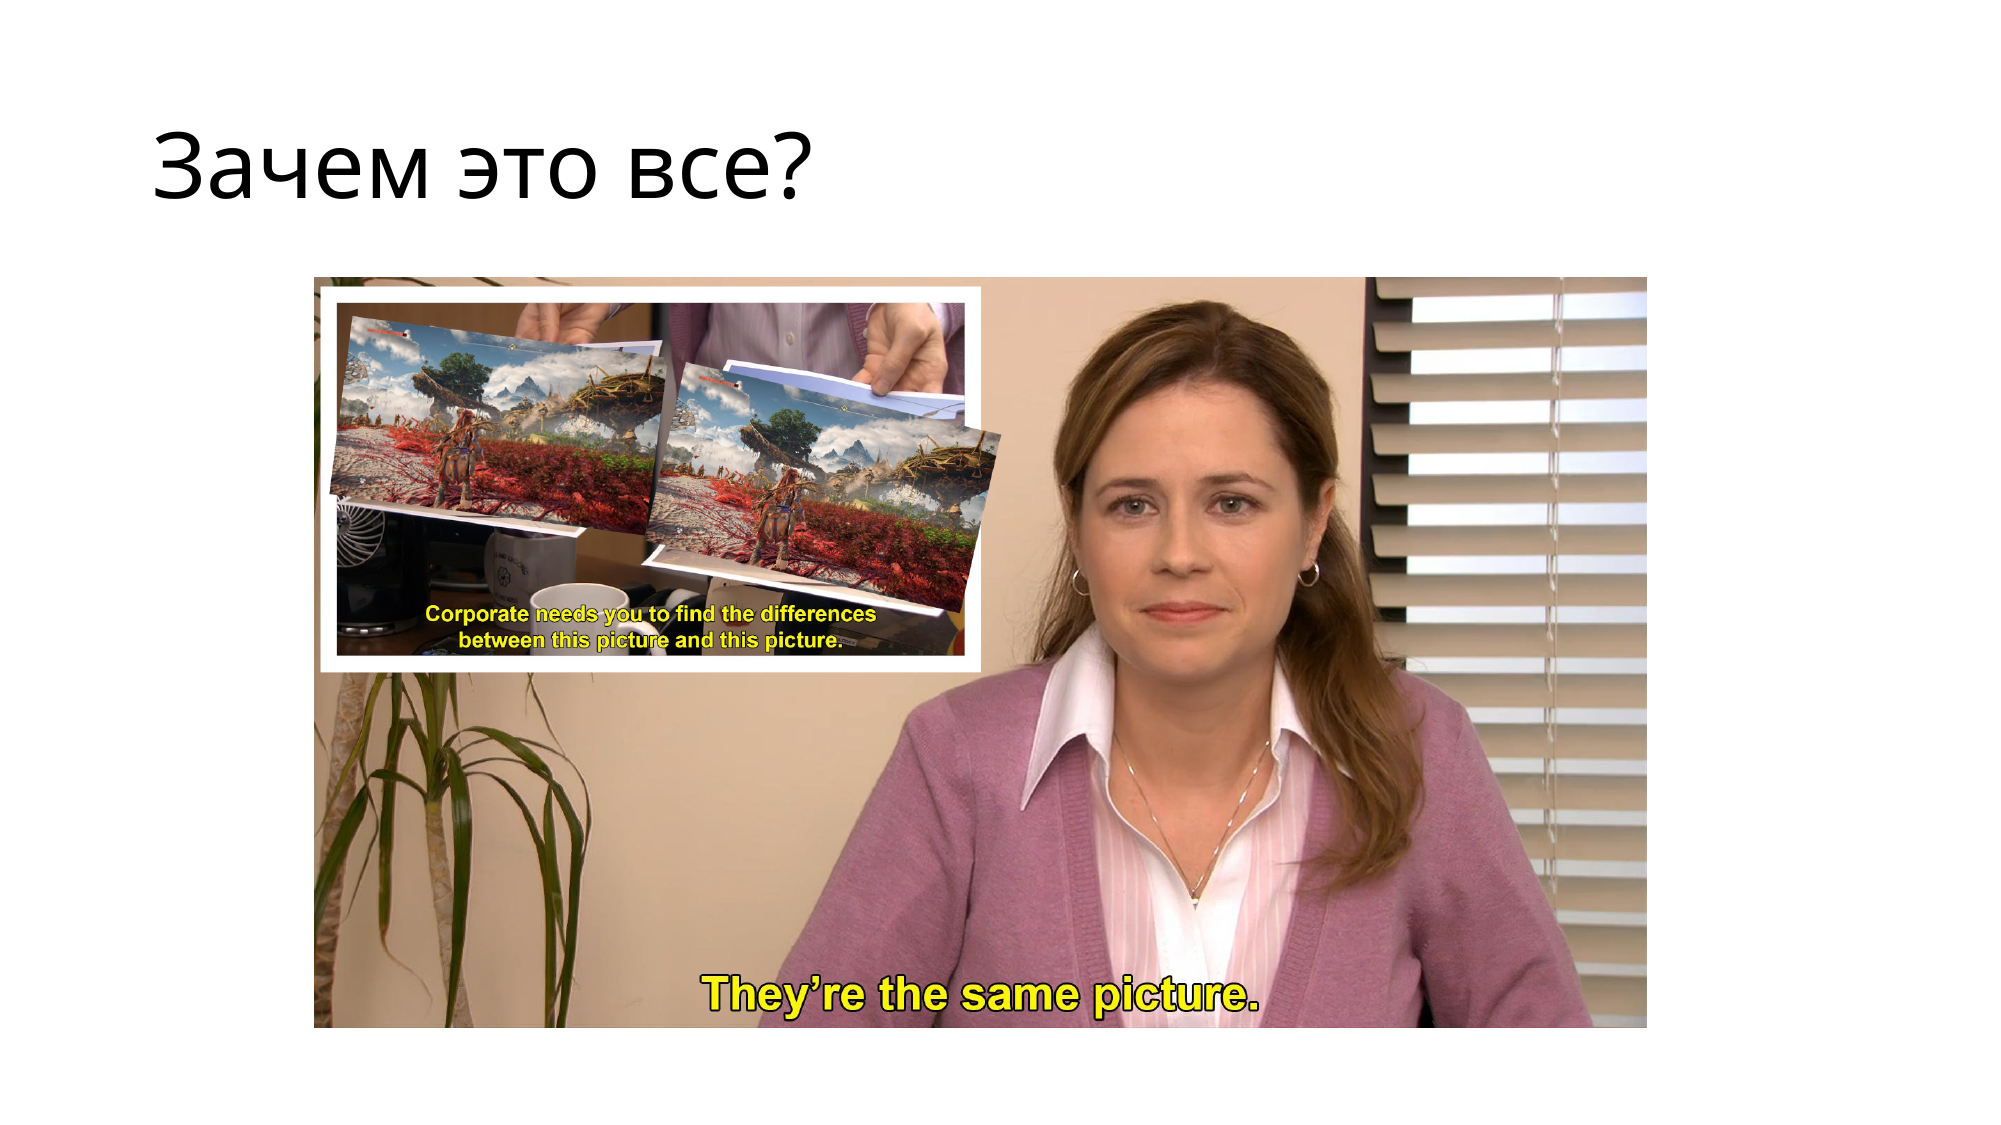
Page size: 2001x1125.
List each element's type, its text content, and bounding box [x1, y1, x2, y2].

title Зачем это все? [137, 59, 1863, 278]
picture [313, 277, 1647, 1028]
